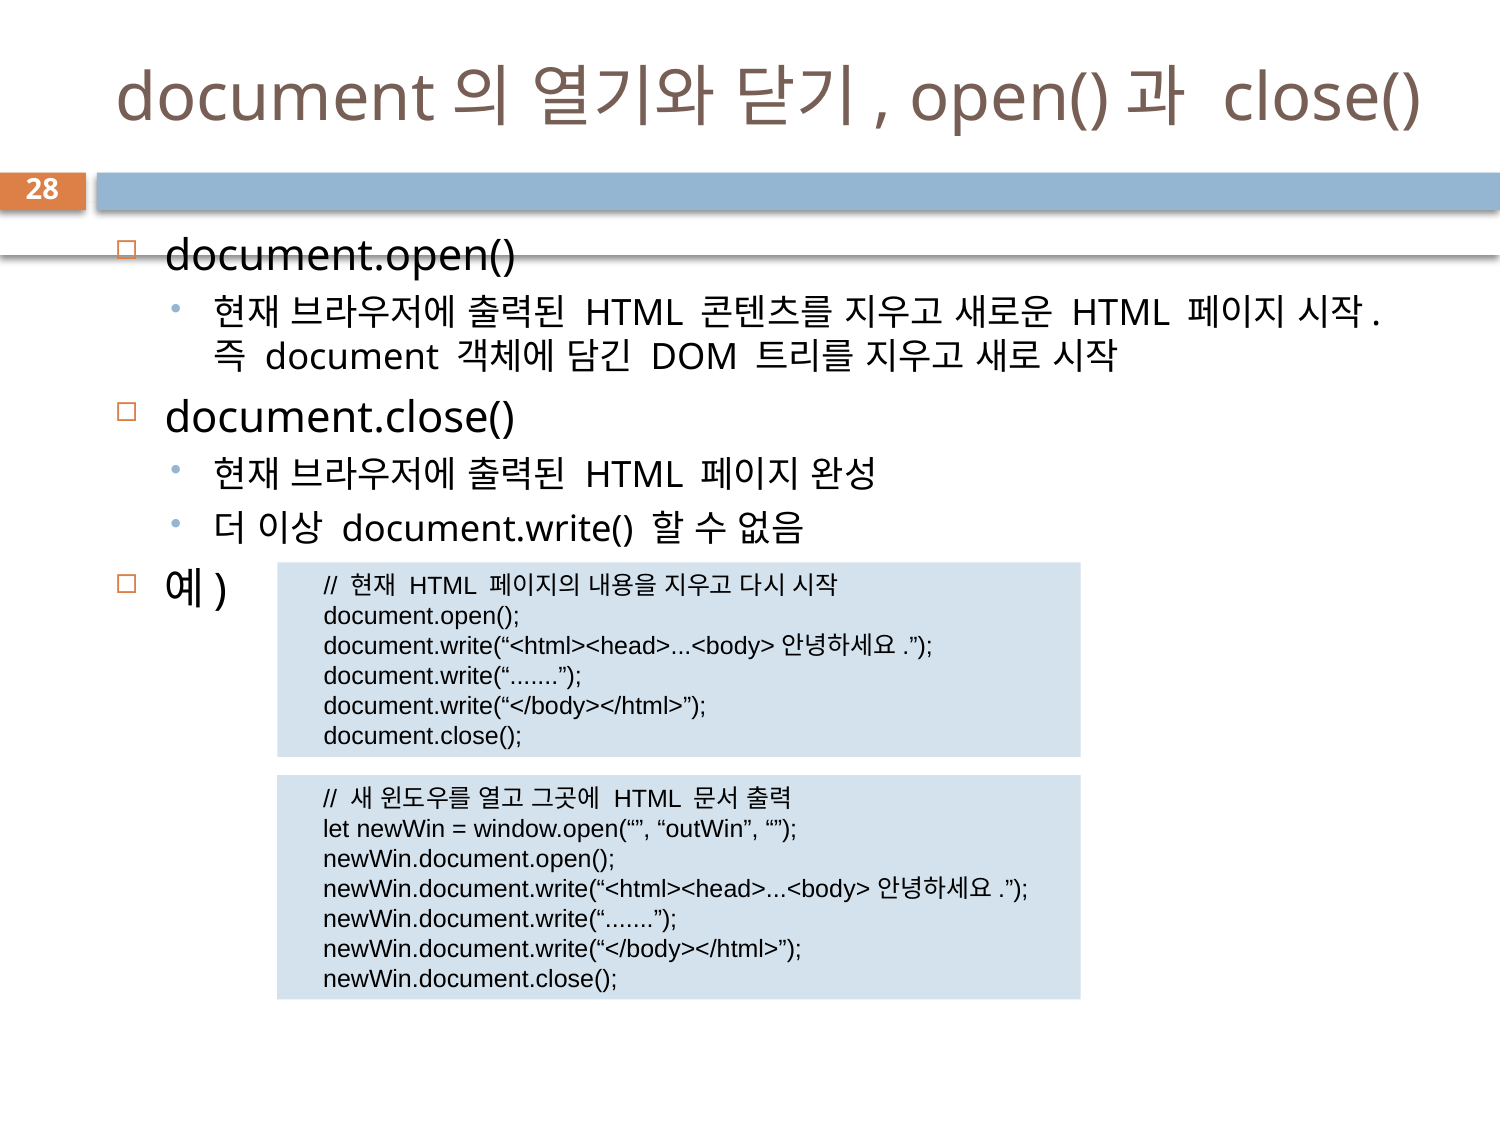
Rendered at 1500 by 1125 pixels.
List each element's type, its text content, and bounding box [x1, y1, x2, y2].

slide_number 28 [0, 170, 87, 211]
title document의 열기와 닫기, open()과 close() [100, 37, 1438, 149]
text_box // 현재 HTML 페이지의 내용을 지우고 다시 시작 document.open(); document.write(“<html><head>...<body>안녕하세요.”); document.write(“.......”); document.write(“</body></html>”); document.close(); [277, 562, 1081, 757]
text_box // 새 윈도우를 열고 그곳에 HTML 문서 출력 let newWin = window.open(“”, “outWin”, “”); newWin.document.open(); newWin.document.write(“<html><head>...<body>안녕하세요.”); newWin.document.write(“.......”); newWin.document.write(“</body></html>”); newWin.document.close(); [277, 775, 1081, 1000]
list document.open() 현재 브라우저에 출력된 HTML 콘텐츠를 지우고 새로운 HTML 페이지 시작. 즉 document 객체에 담긴 DOM 트리를 지우고 새로 시작 document.close() 현재 브라우저에 출력된 HTML 페이지 완성 더 이상 document.write() 할 수 없음 예) [100, 219, 1438, 622]
